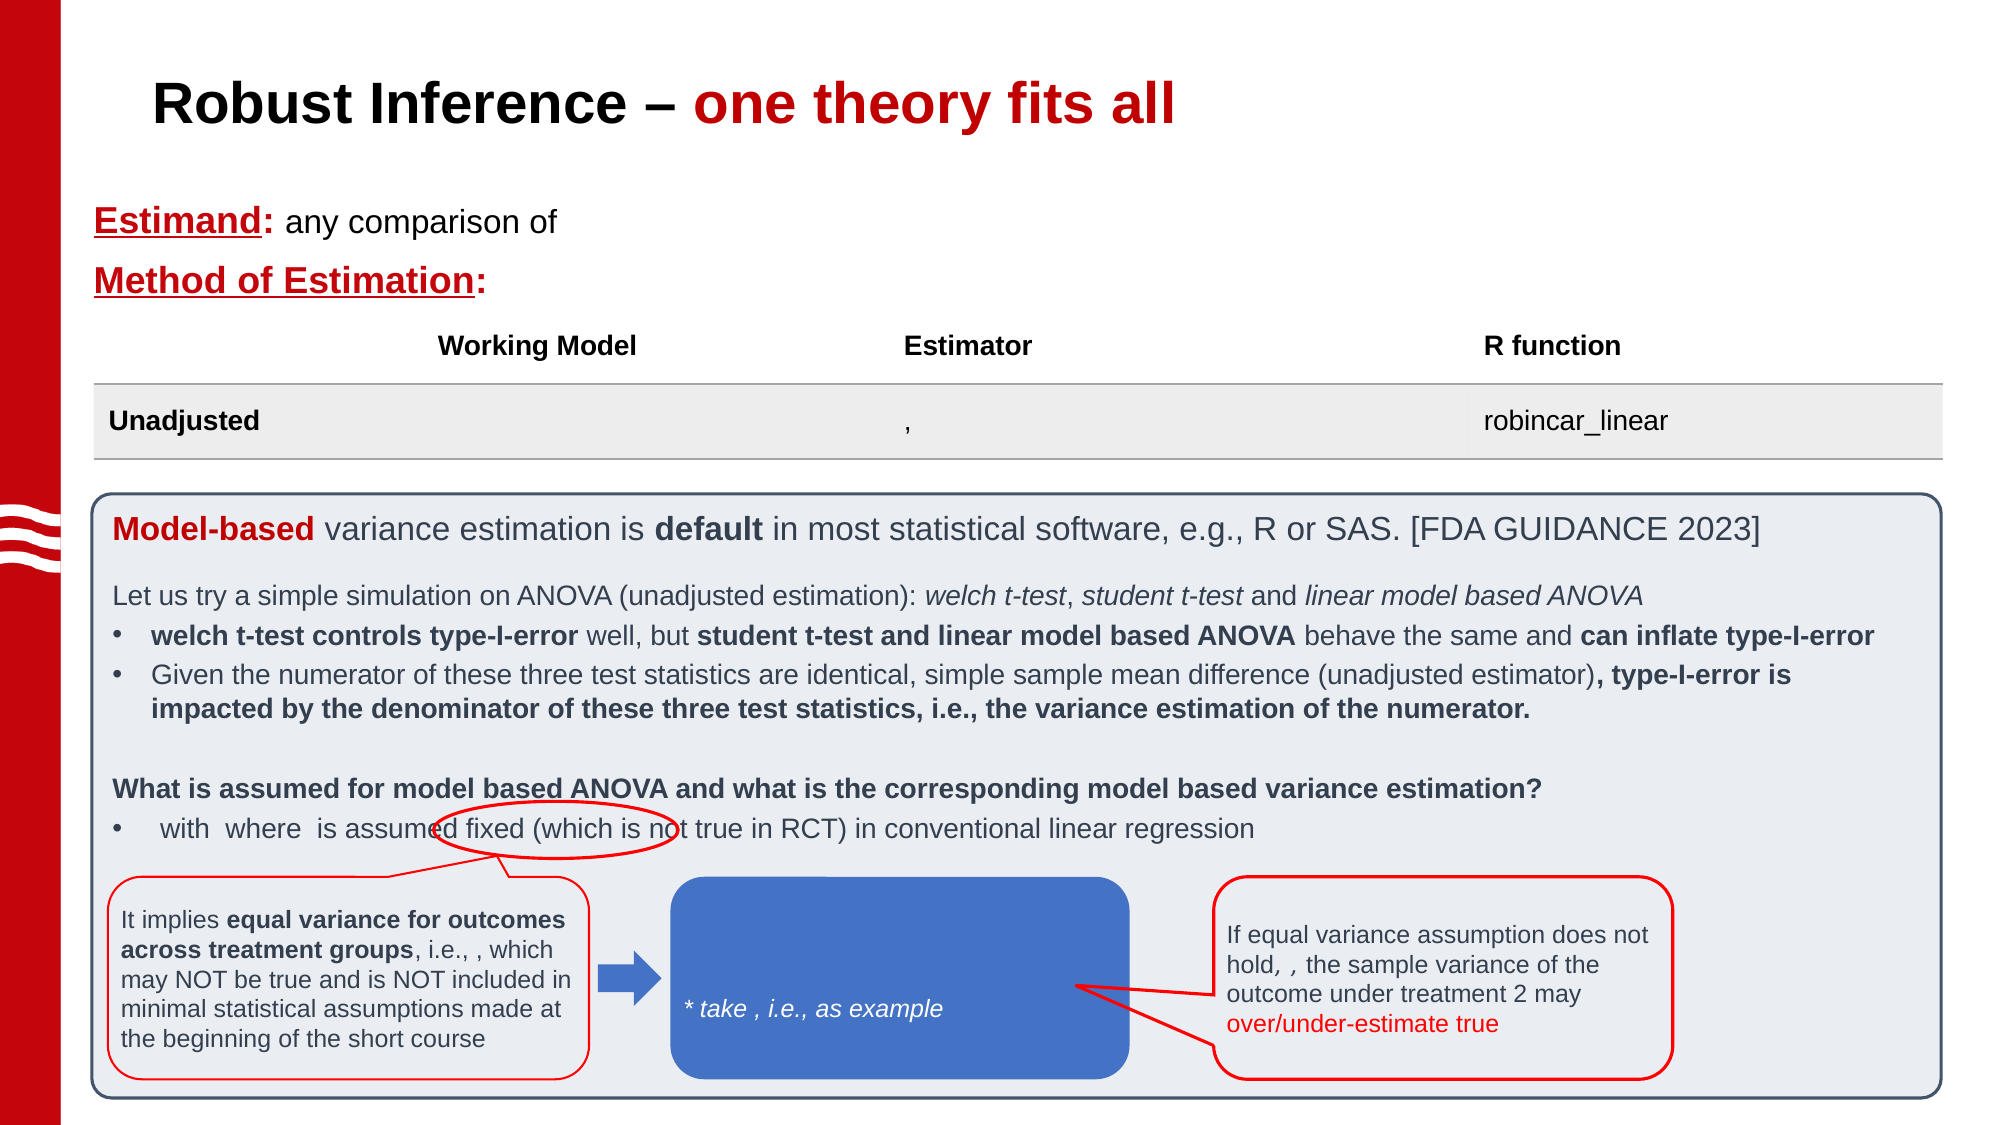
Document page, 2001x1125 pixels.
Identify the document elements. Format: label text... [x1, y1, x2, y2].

title Robust Inference – one theory fits all [137, 54, 1863, 156]
text_box [432, 800, 680, 860]
text_box [596, 948, 664, 1009]
picture [0, 0, 2000, 1125]
